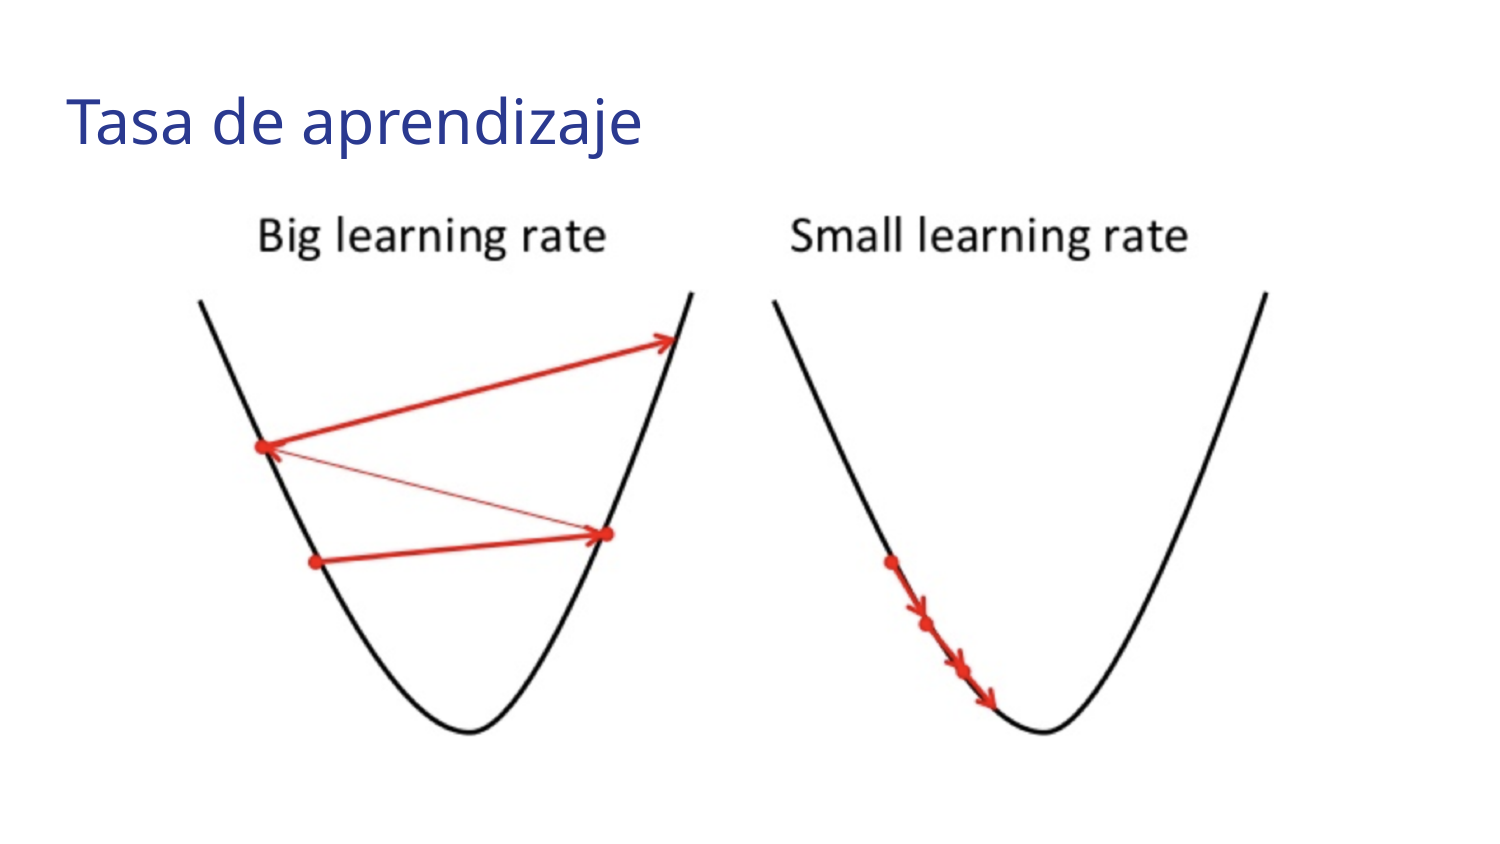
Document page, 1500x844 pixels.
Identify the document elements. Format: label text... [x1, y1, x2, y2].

picture [121, 181, 1379, 770]
title Tasa de aprendizaje [51, 67, 1449, 167]
